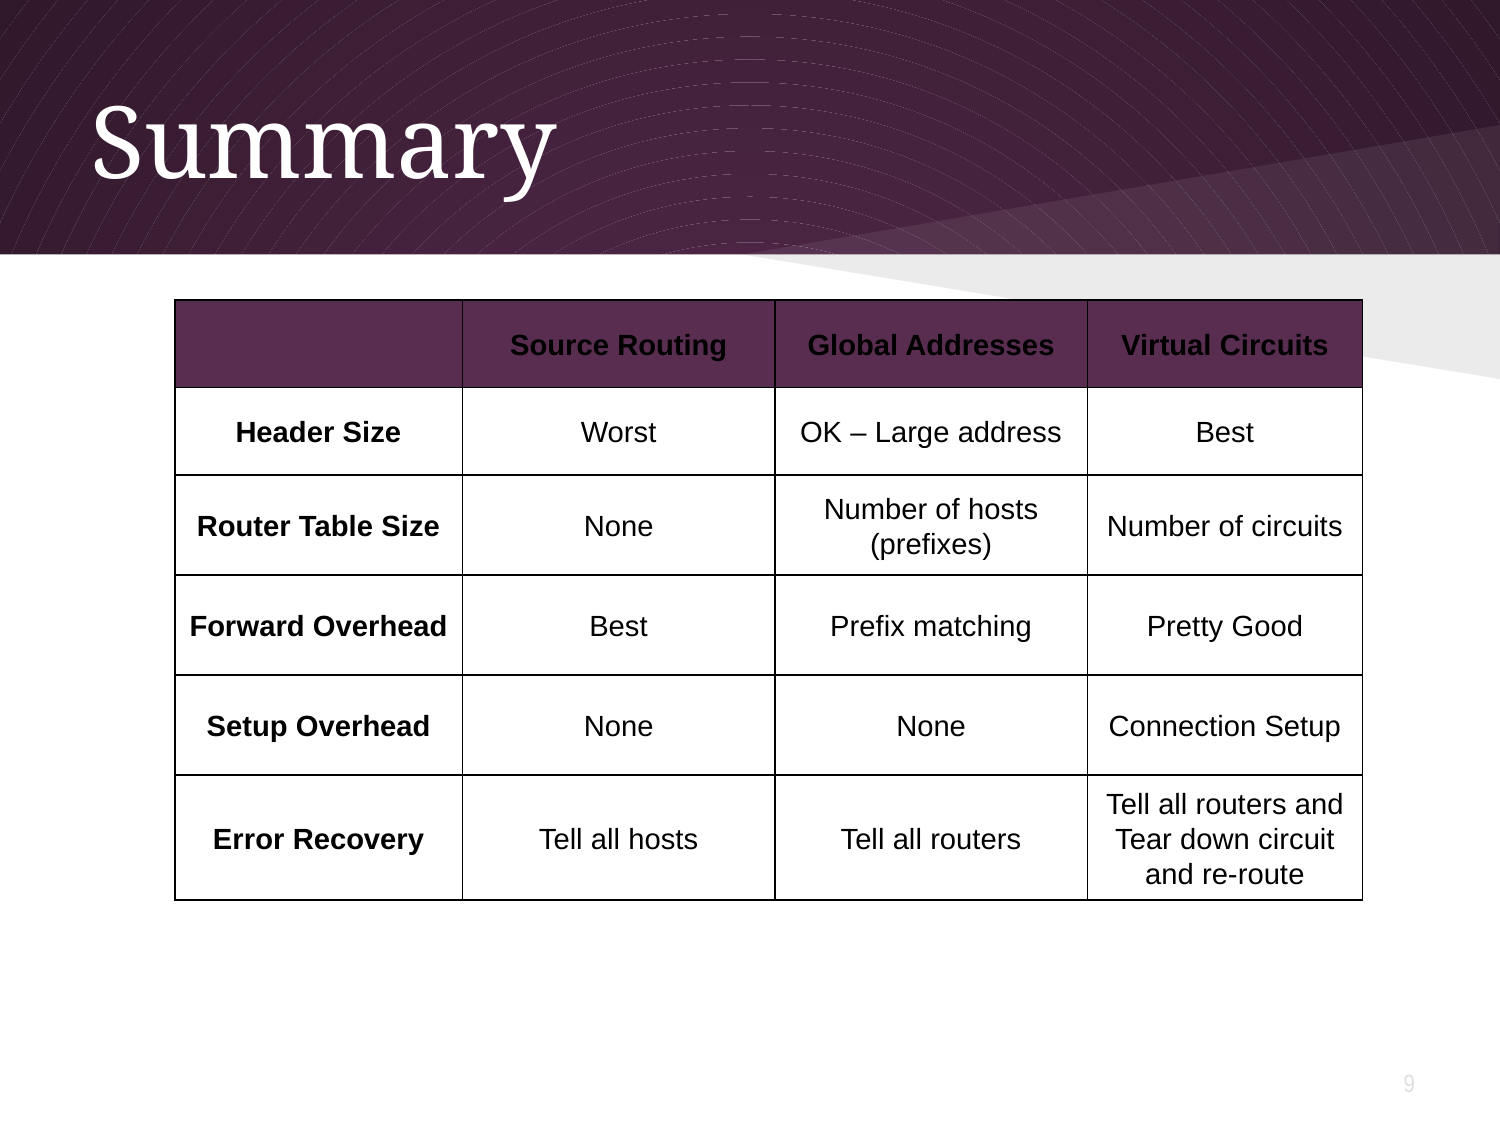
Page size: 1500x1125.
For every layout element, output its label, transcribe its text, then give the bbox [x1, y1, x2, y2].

text_box OK – Large address [774, 387, 1087, 474]
text_box None [774, 675, 1087, 774]
text_box Router Table Size [174, 474, 462, 575]
text_box [174, 299, 462, 387]
text_box Forward Overhead [174, 575, 462, 675]
text_box Virtual Circuits [1087, 299, 1363, 387]
text_box Error Recovery [174, 774, 462, 900]
text_box Connection Setup [1087, 675, 1363, 774]
text_box Pretty Good [1087, 575, 1363, 675]
text_box Tell all hosts [462, 774, 774, 900]
text_box Best [1087, 387, 1363, 474]
text_box Worst [462, 387, 774, 474]
text_box Tell all routers [774, 774, 1087, 900]
text_box Prefix matching [774, 575, 1087, 675]
text_box Number of circuits [1087, 474, 1363, 575]
text_box Global Addresses [774, 299, 1087, 387]
text_box Tell all routers and Tear down circuit and re-route [1087, 774, 1363, 900]
text_box Source Routing [462, 299, 774, 387]
text_box Number of hosts (prefixes) [774, 474, 1087, 575]
title Summary [75, 45, 1425, 233]
text_box None [462, 474, 774, 575]
text_box Setup Overhead [174, 675, 462, 774]
text_box Best [462, 575, 774, 675]
text_box None [462, 675, 774, 774]
text_box Header Size [174, 387, 462, 474]
slide_number 8 [1389, 1060, 1500, 1106]
